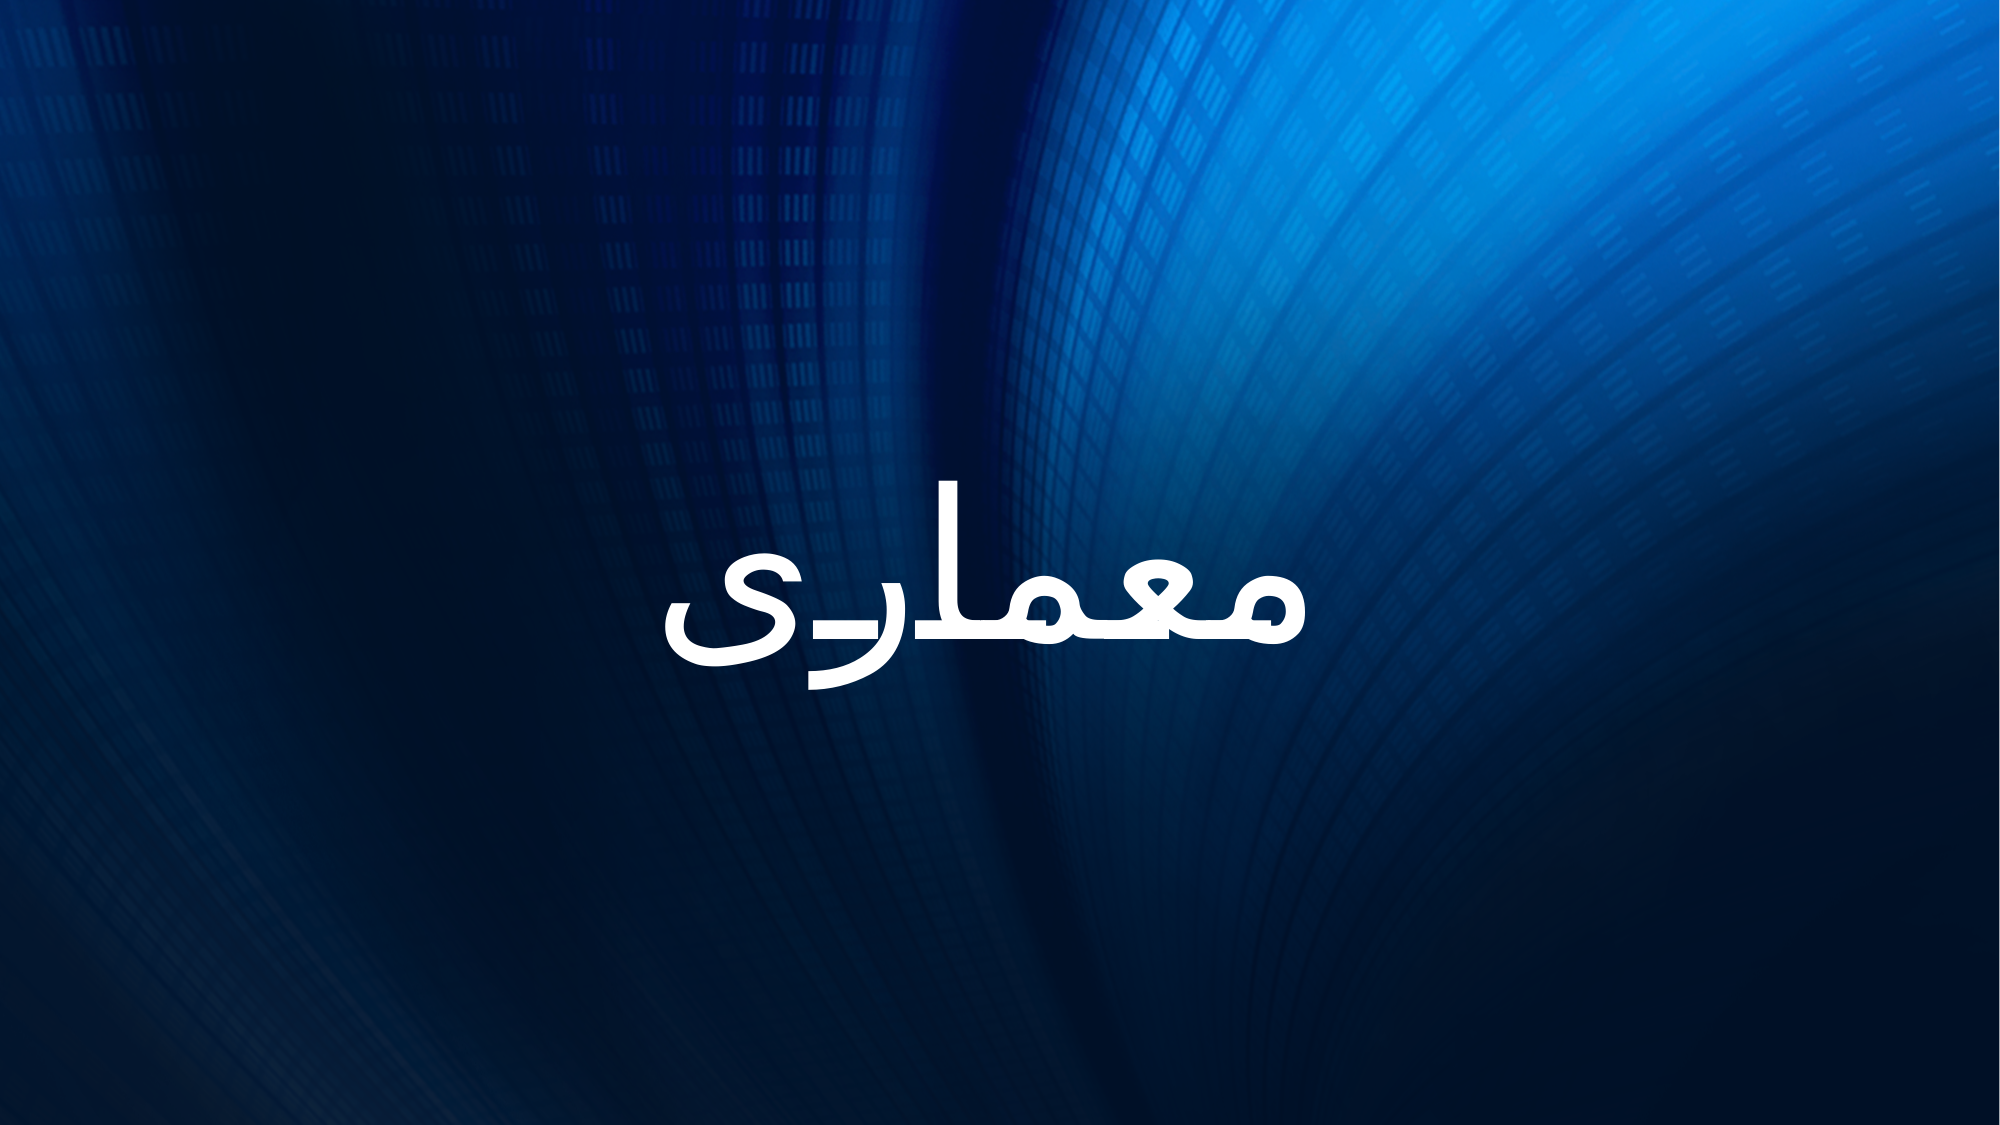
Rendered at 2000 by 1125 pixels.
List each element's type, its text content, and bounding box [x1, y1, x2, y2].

picture [0, 0, 2000, 1125]
title معماری [237, 450, 1738, 688]
